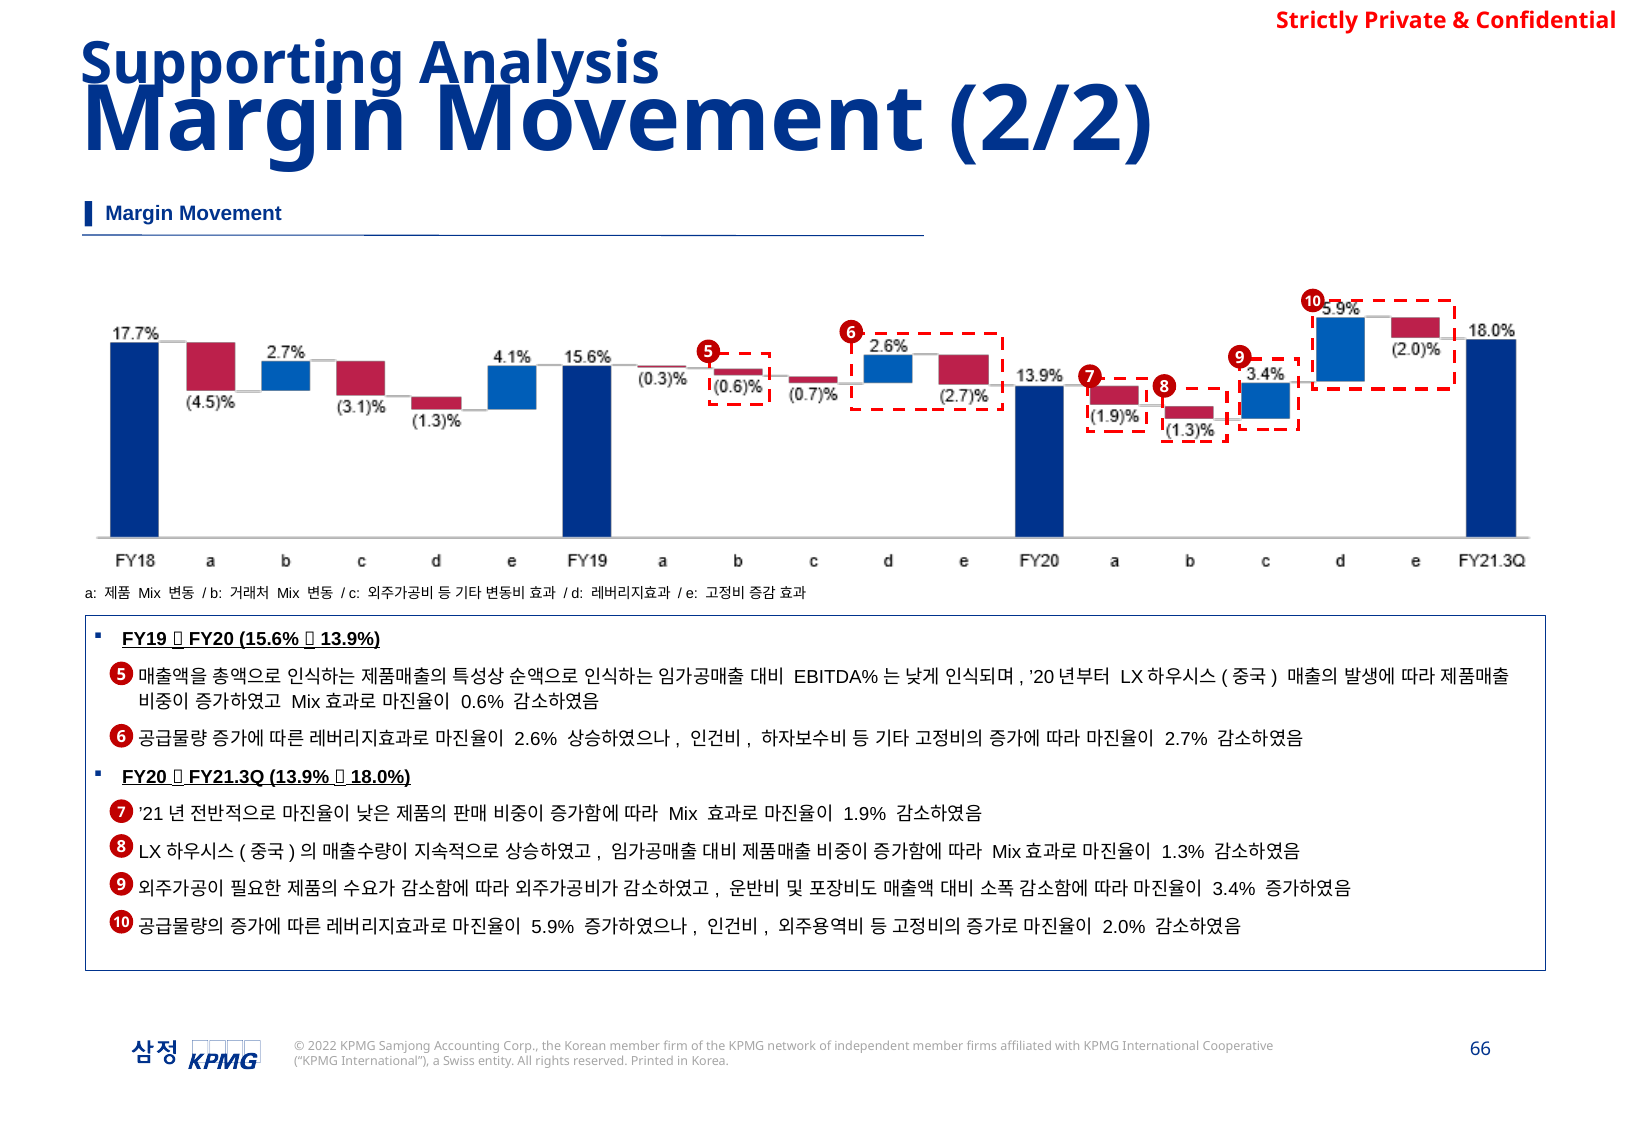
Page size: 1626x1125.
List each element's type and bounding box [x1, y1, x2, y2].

text_box [82, 180, 924, 240]
text_box [839, 319, 1004, 411]
text_box [1152, 374, 1228, 443]
text_box [696, 339, 770, 406]
text_box [65, 37, 1475, 178]
text_box [84, 583, 935, 602]
text_box [1301, 288, 1456, 390]
text_box [85, 615, 1546, 971]
text_box [1228, 344, 1300, 430]
picture [129, 1038, 263, 1071]
text_box [1078, 364, 1147, 433]
picture [84, 282, 1546, 584]
